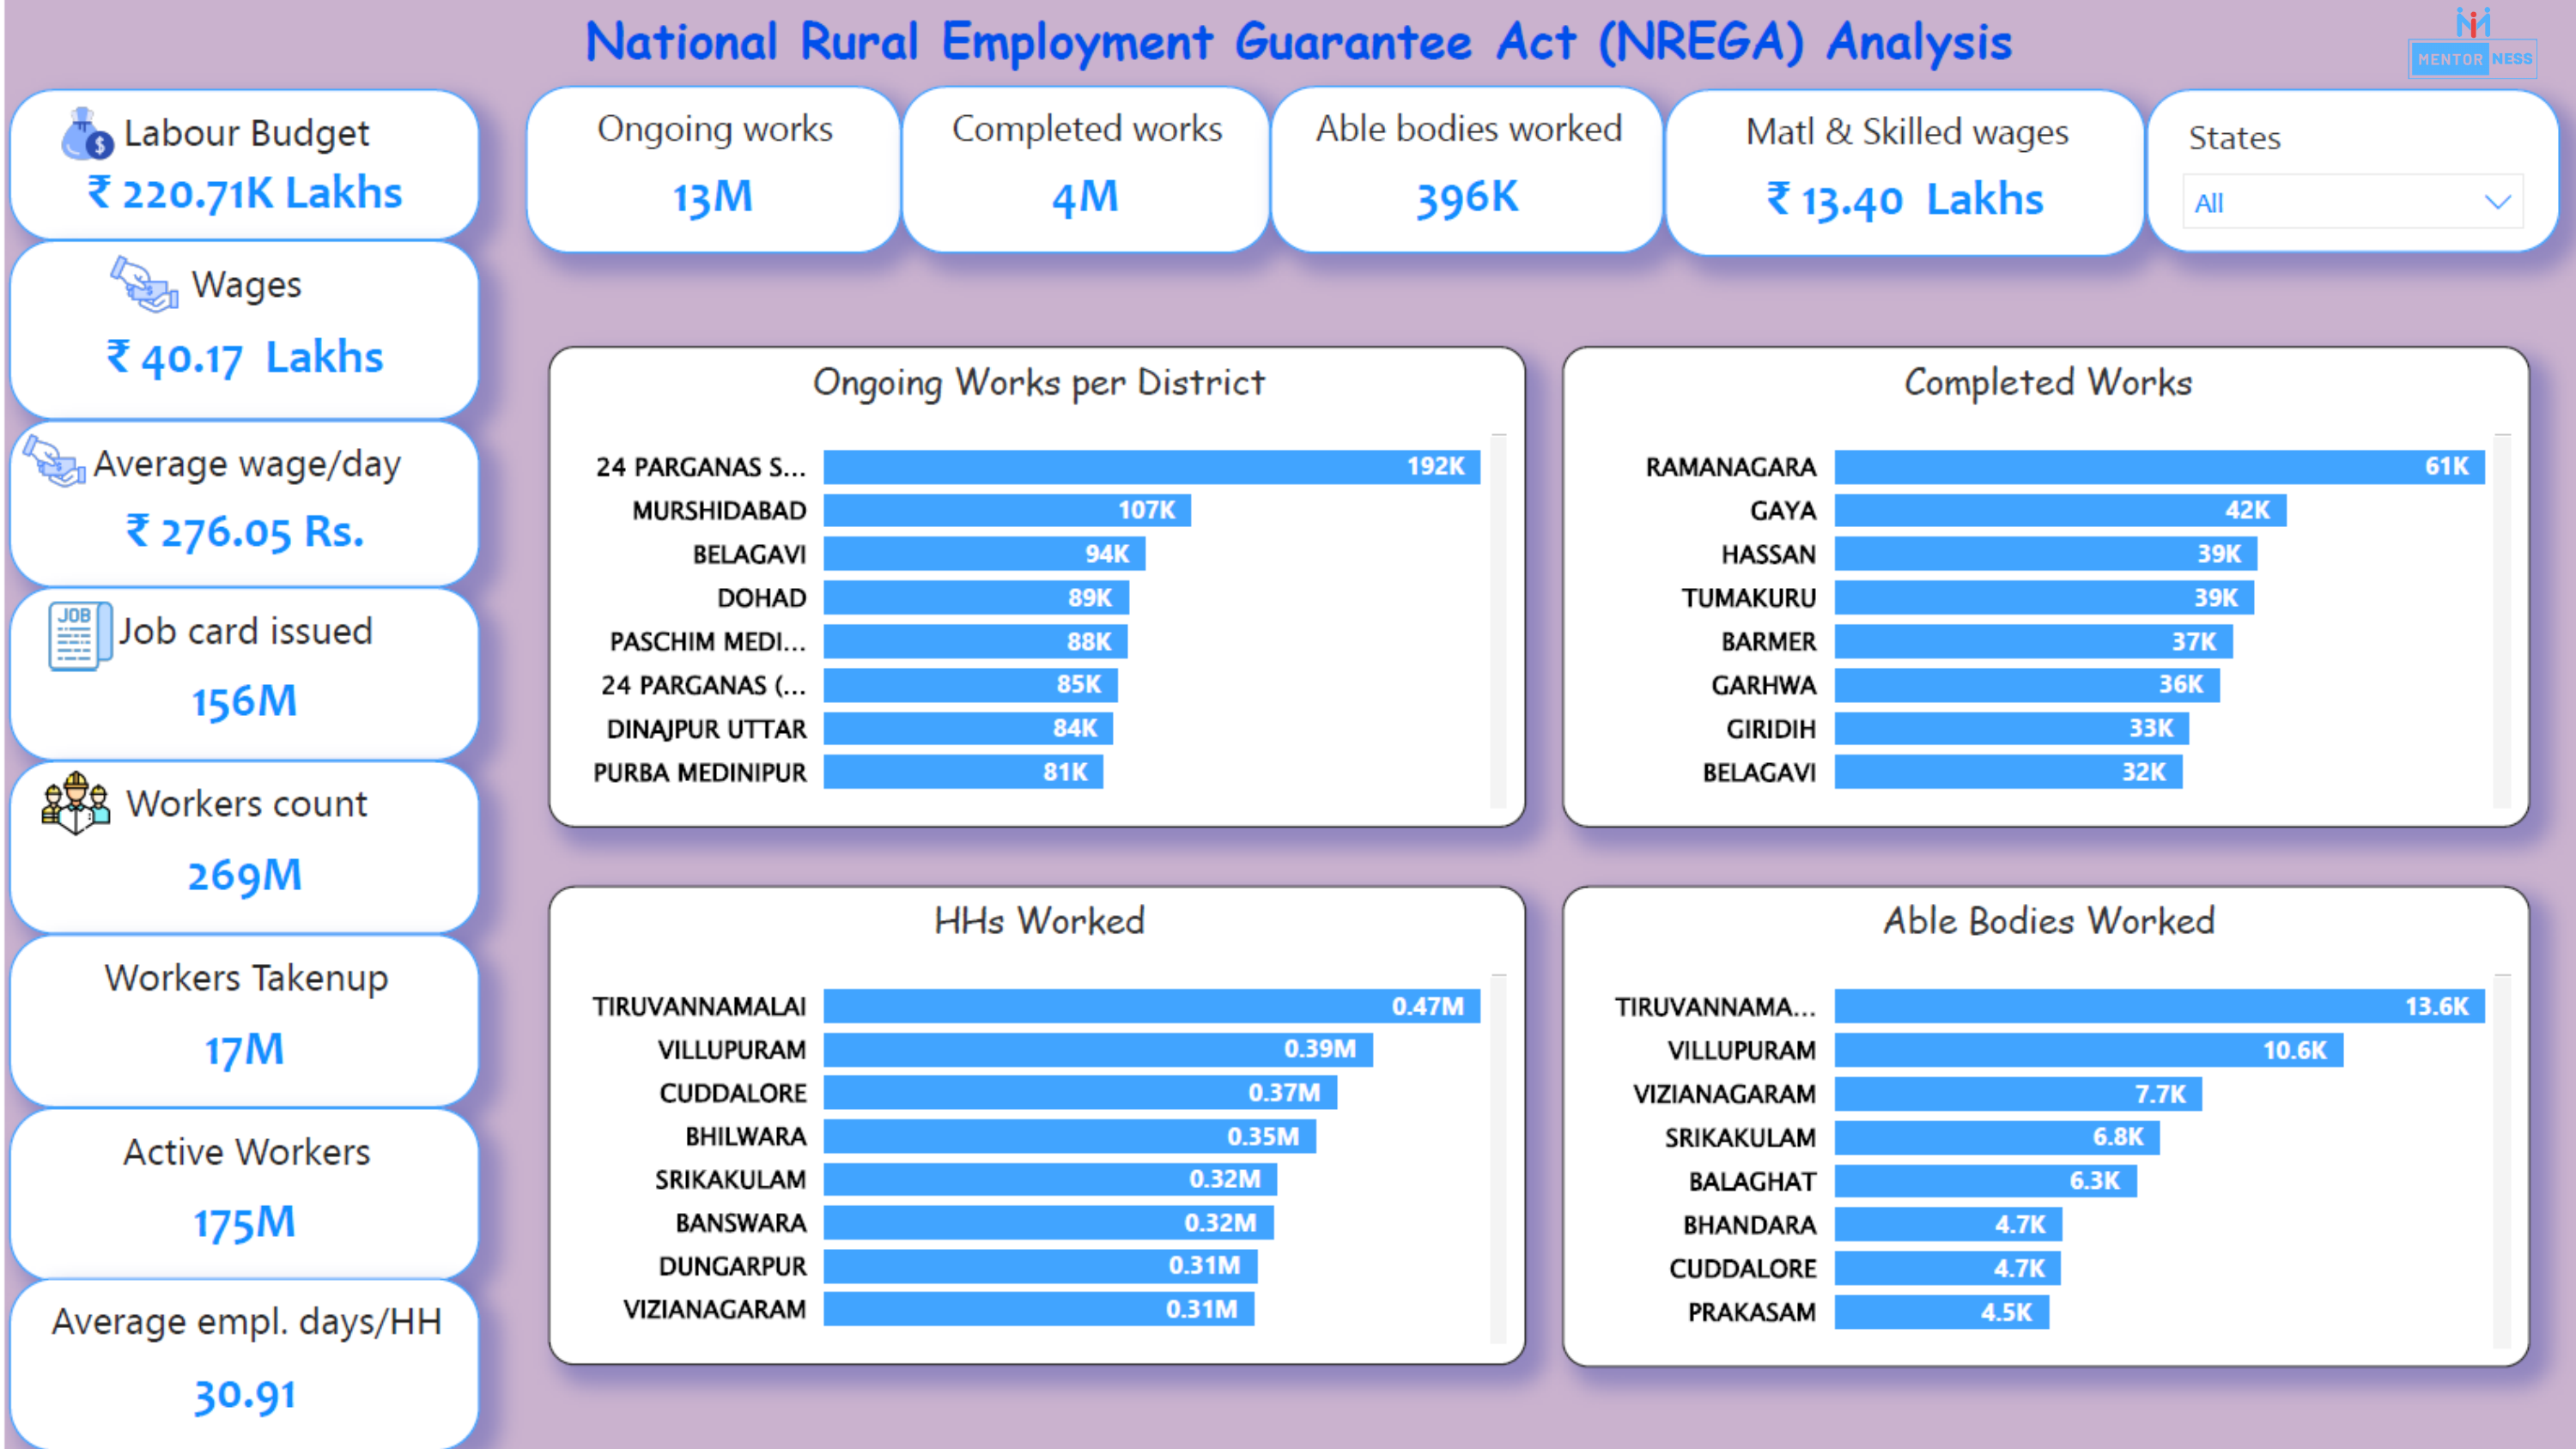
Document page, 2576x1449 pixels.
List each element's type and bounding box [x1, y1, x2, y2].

text_box [2398, 0, 2547, 115]
text_box [0, 0, 2576, 1449]
